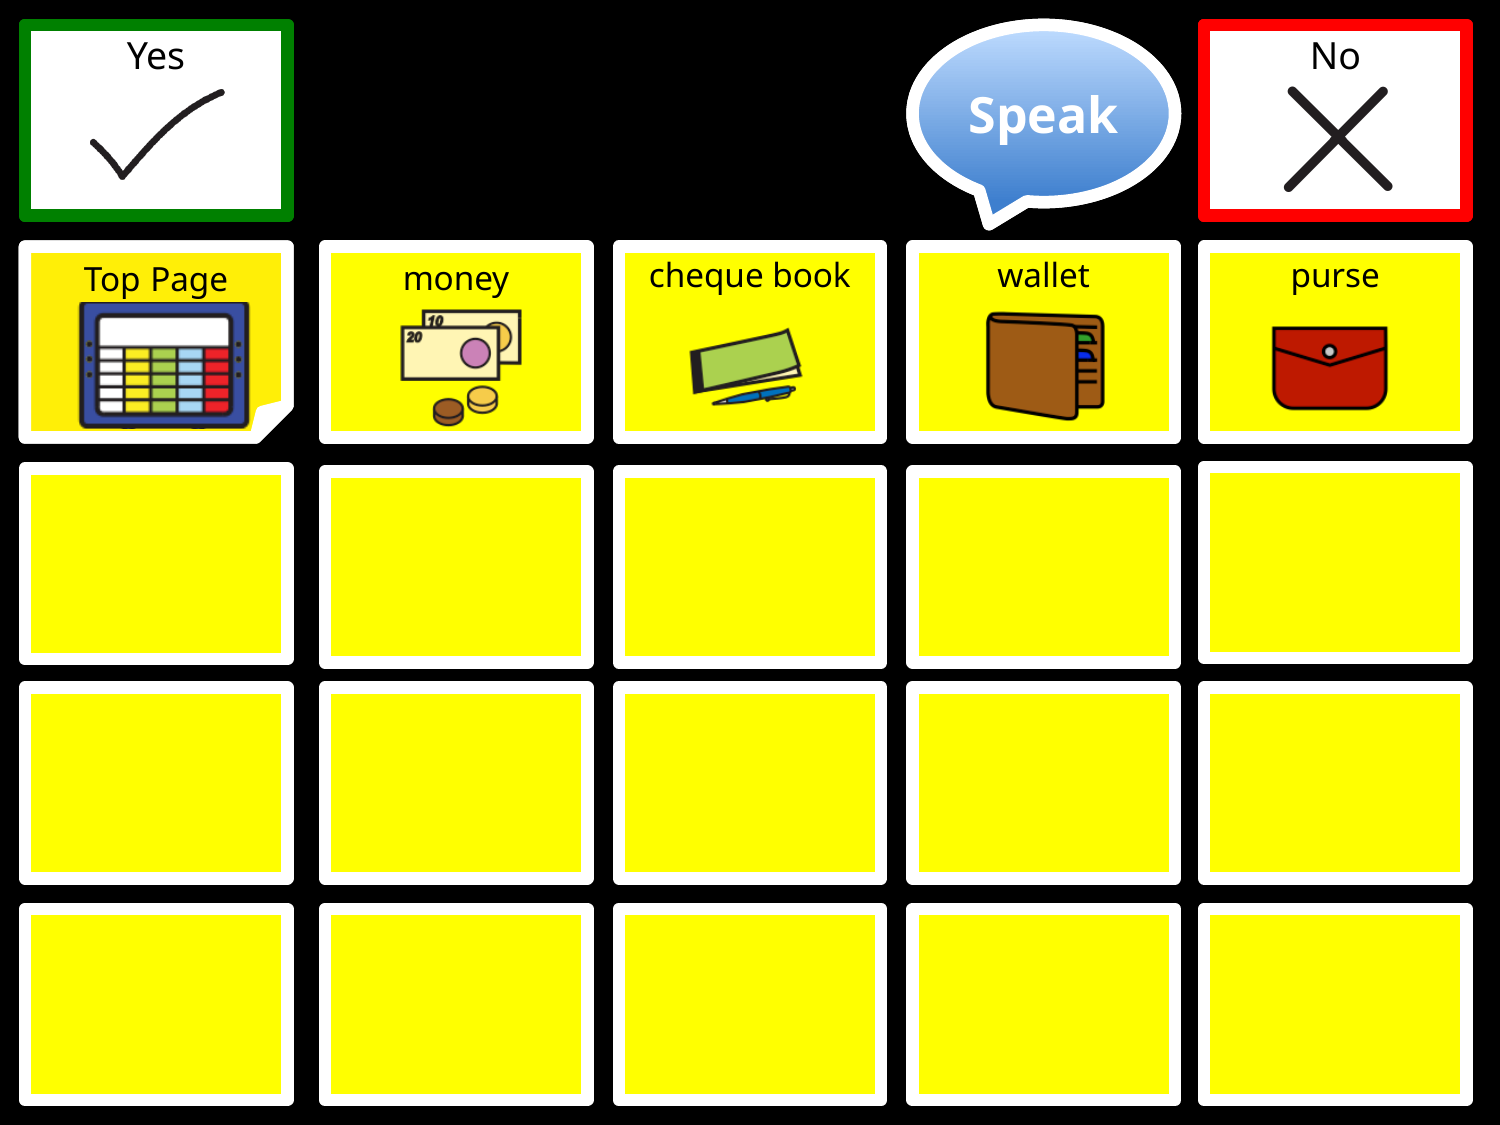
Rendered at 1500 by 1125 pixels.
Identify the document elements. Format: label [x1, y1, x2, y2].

text_box [618, 909, 882, 1100]
text_box [24, 687, 288, 879]
text_box [1204, 246, 1467, 438]
text_box [324, 687, 588, 879]
text_box [912, 909, 1175, 1100]
picture [974, 296, 1116, 438]
text_box [24, 468, 288, 660]
text_box [618, 687, 882, 879]
text_box [24, 24, 288, 216]
text_box [24, 246, 288, 438]
text_box [618, 471, 882, 663]
text_box [324, 246, 588, 438]
text_box [912, 687, 1175, 879]
text_box [1204, 467, 1467, 658]
picture [674, 296, 817, 439]
picture [62, 301, 267, 429]
picture [1257, 296, 1403, 442]
text_box [912, 471, 1175, 663]
text_box [618, 246, 882, 438]
text_box [1204, 687, 1467, 879]
picture [74, 53, 238, 216]
picture [1274, 74, 1403, 203]
text_box [24, 909, 288, 1100]
text_box [912, 24, 1176, 225]
text_box [324, 471, 588, 663]
text_box [1204, 909, 1467, 1100]
text_box [324, 909, 588, 1100]
picture [389, 296, 534, 442]
text_box [912, 246, 1175, 438]
text_box [1204, 24, 1467, 216]
